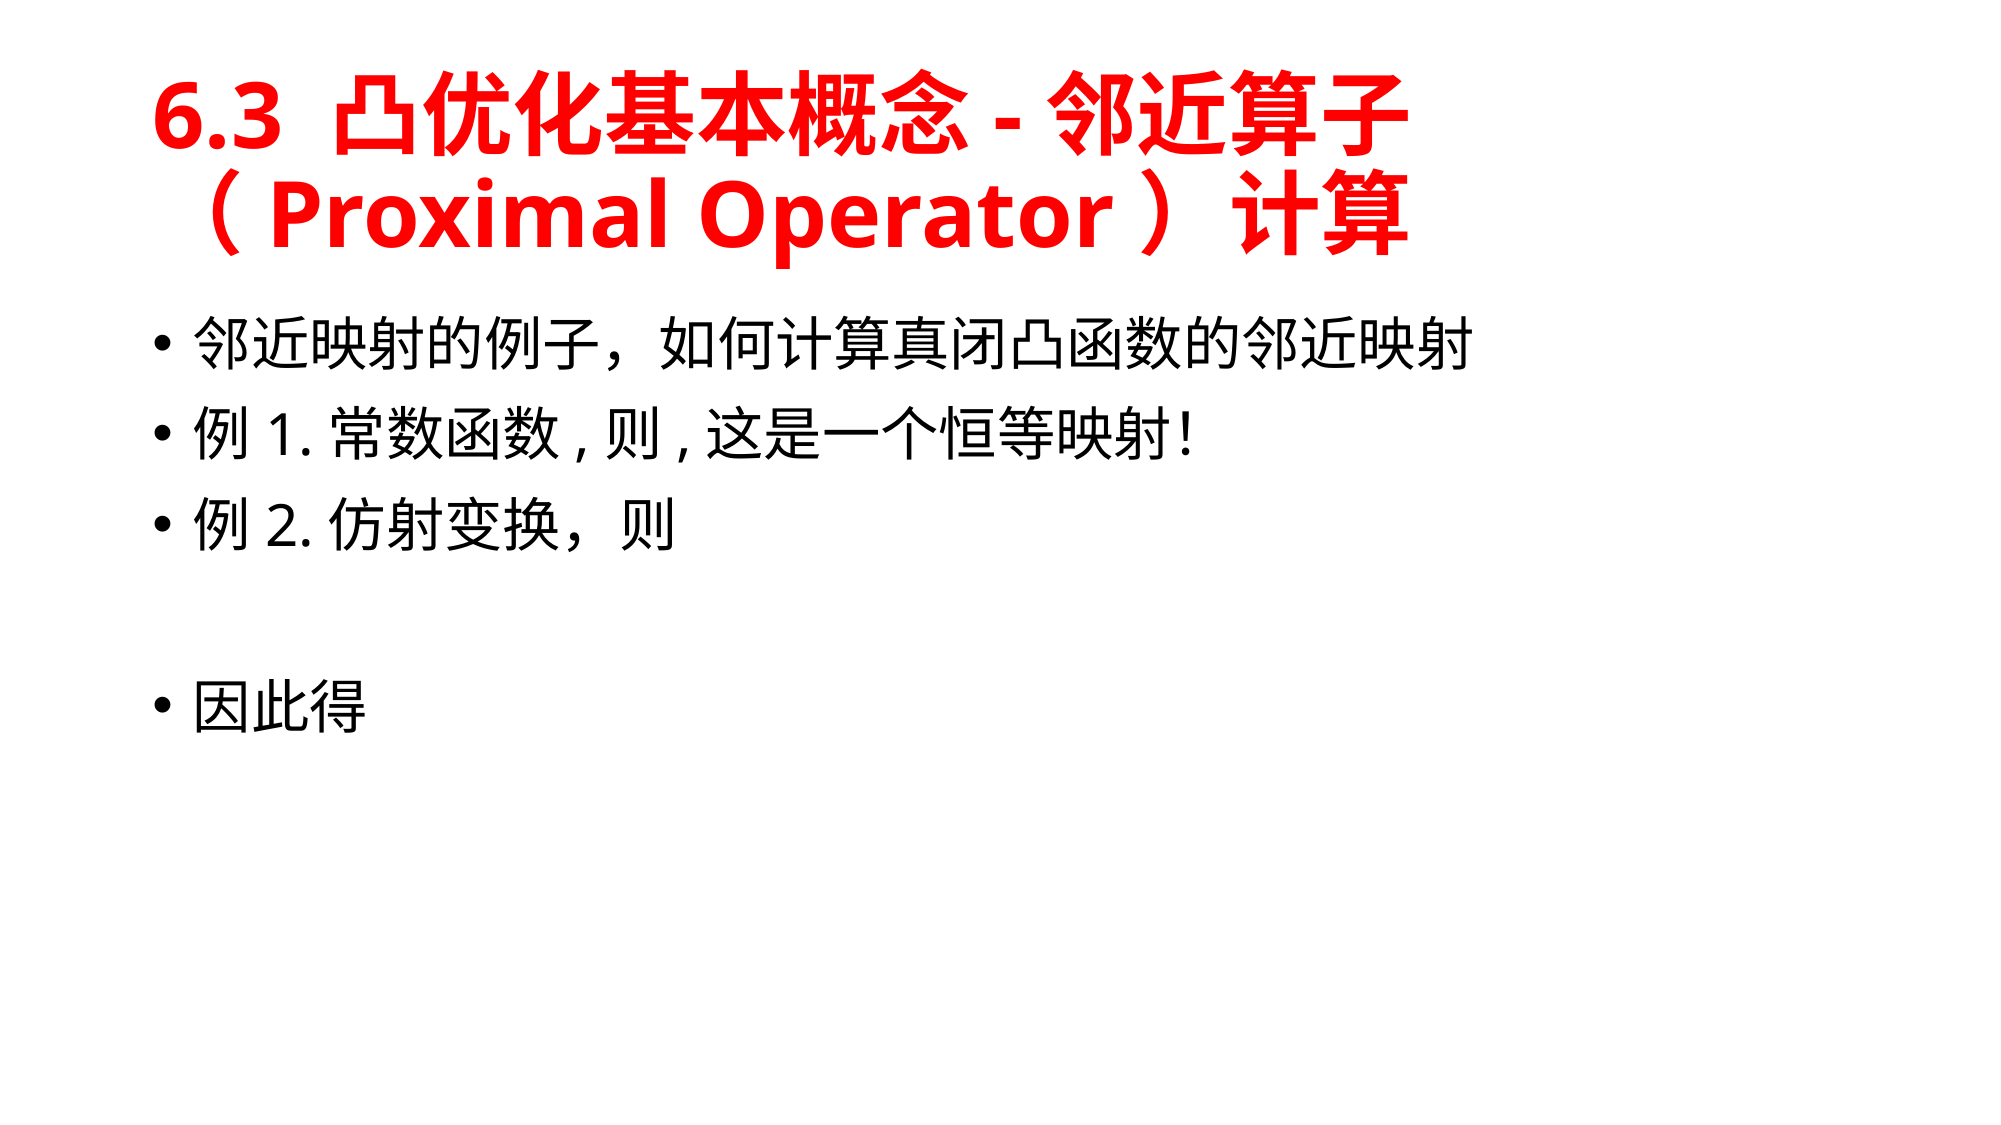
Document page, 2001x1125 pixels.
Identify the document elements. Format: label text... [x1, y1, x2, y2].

title 6.3 凸优化基本概念-邻近算子（Proximal Operator）计算 [137, 59, 1863, 278]
